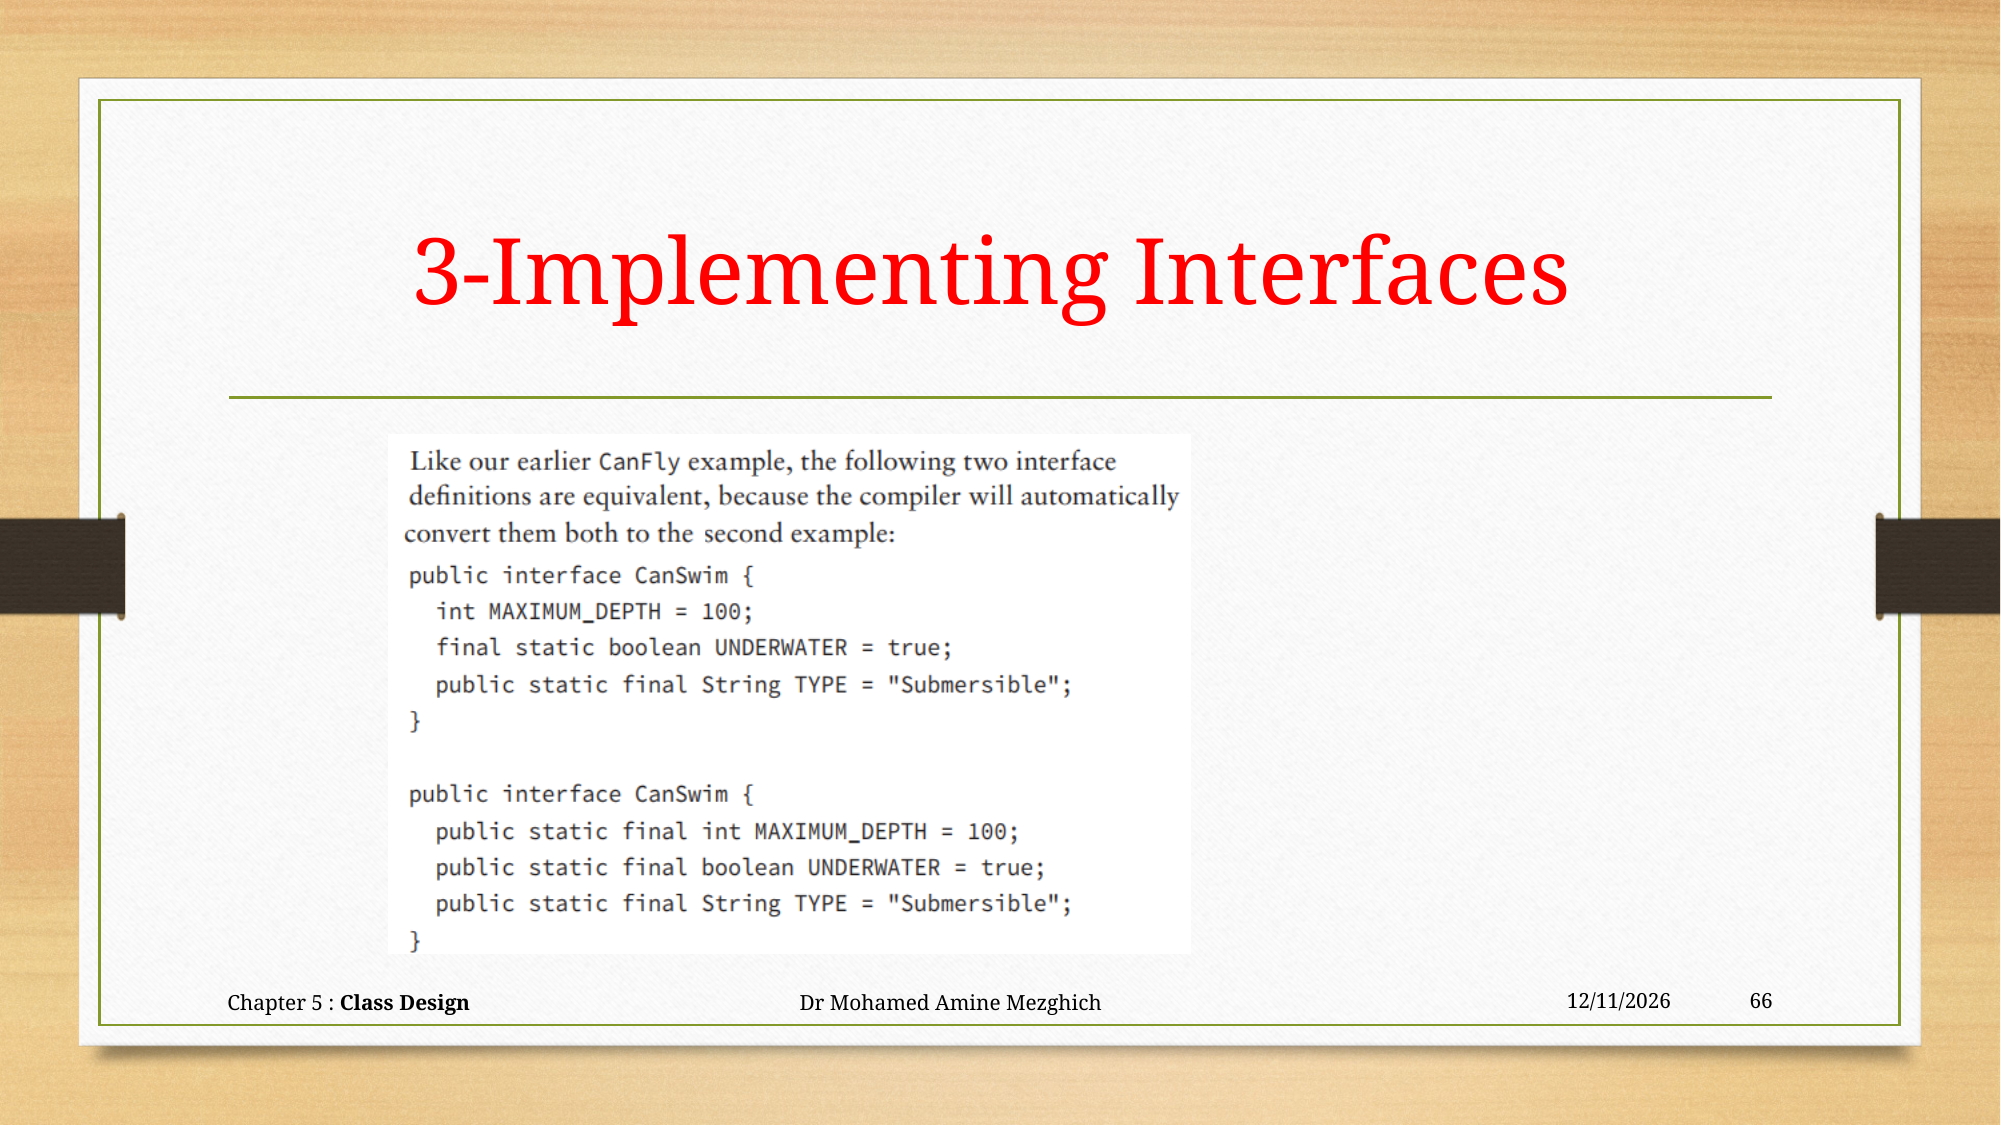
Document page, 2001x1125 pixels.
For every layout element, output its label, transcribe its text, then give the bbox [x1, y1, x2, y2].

picture [0, 0, 2001, 1125]
slide_number 66 [1698, 979, 1788, 1025]
title 3-Implementing Interfaces [189, 161, 1819, 375]
footer Chapter 5 : Class Design Dr Mohamed Amine Mezghich [212, 979, 1411, 1025]
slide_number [1423, 979, 1686, 1025]
